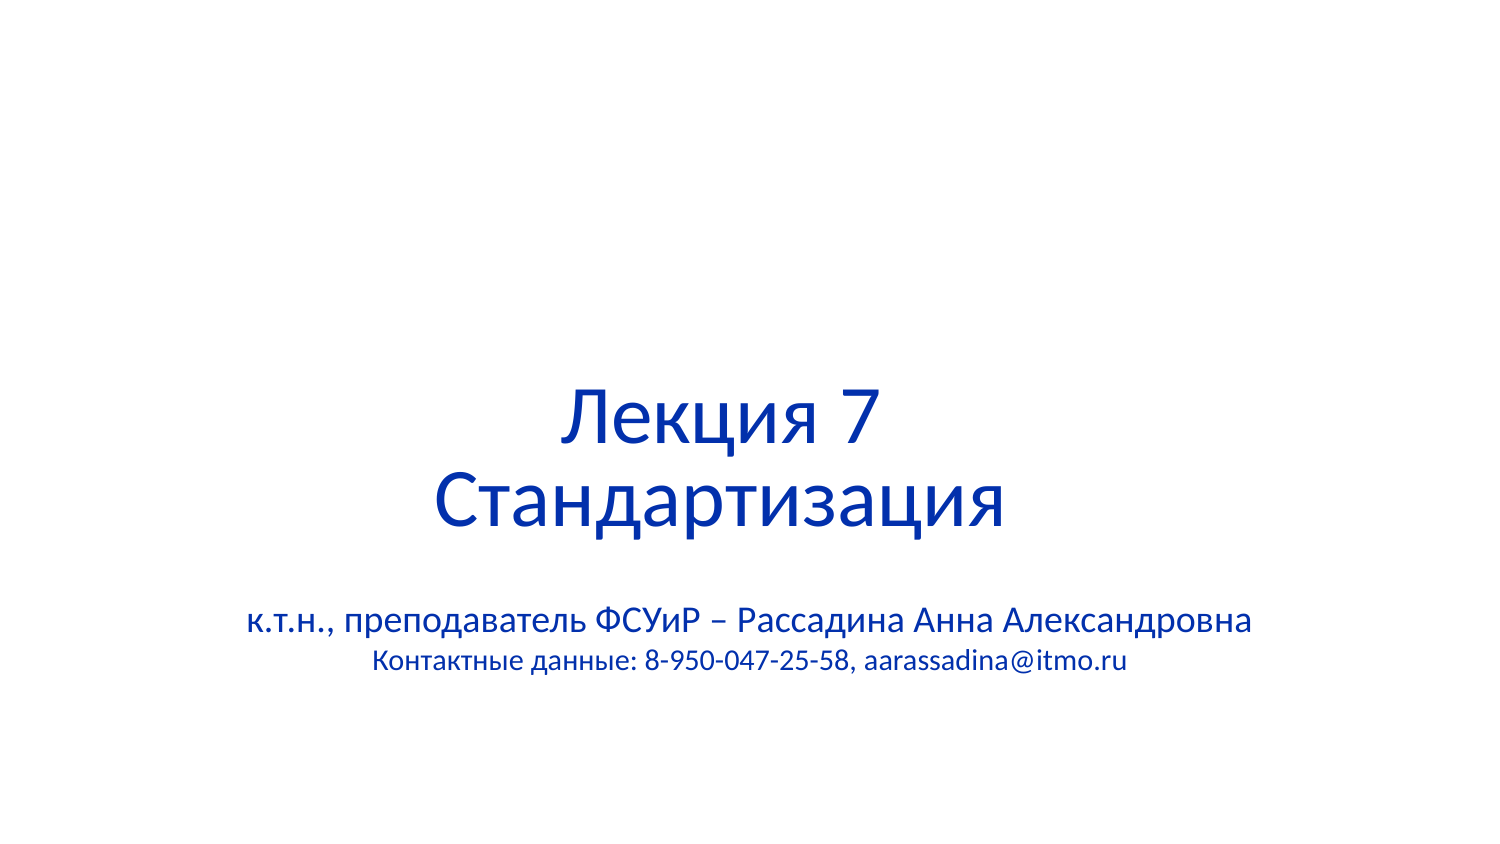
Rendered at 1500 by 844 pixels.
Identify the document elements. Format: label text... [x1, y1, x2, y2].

list к.т.н., преподаватель ФСУиР – Рассадина Анна Александровна Контактные данные: 8-950-047-25-58, aarassadina@itmo.ru [225, 596, 1275, 722]
title Лекция 7 Стандартизация [55, 276, 1387, 555]
